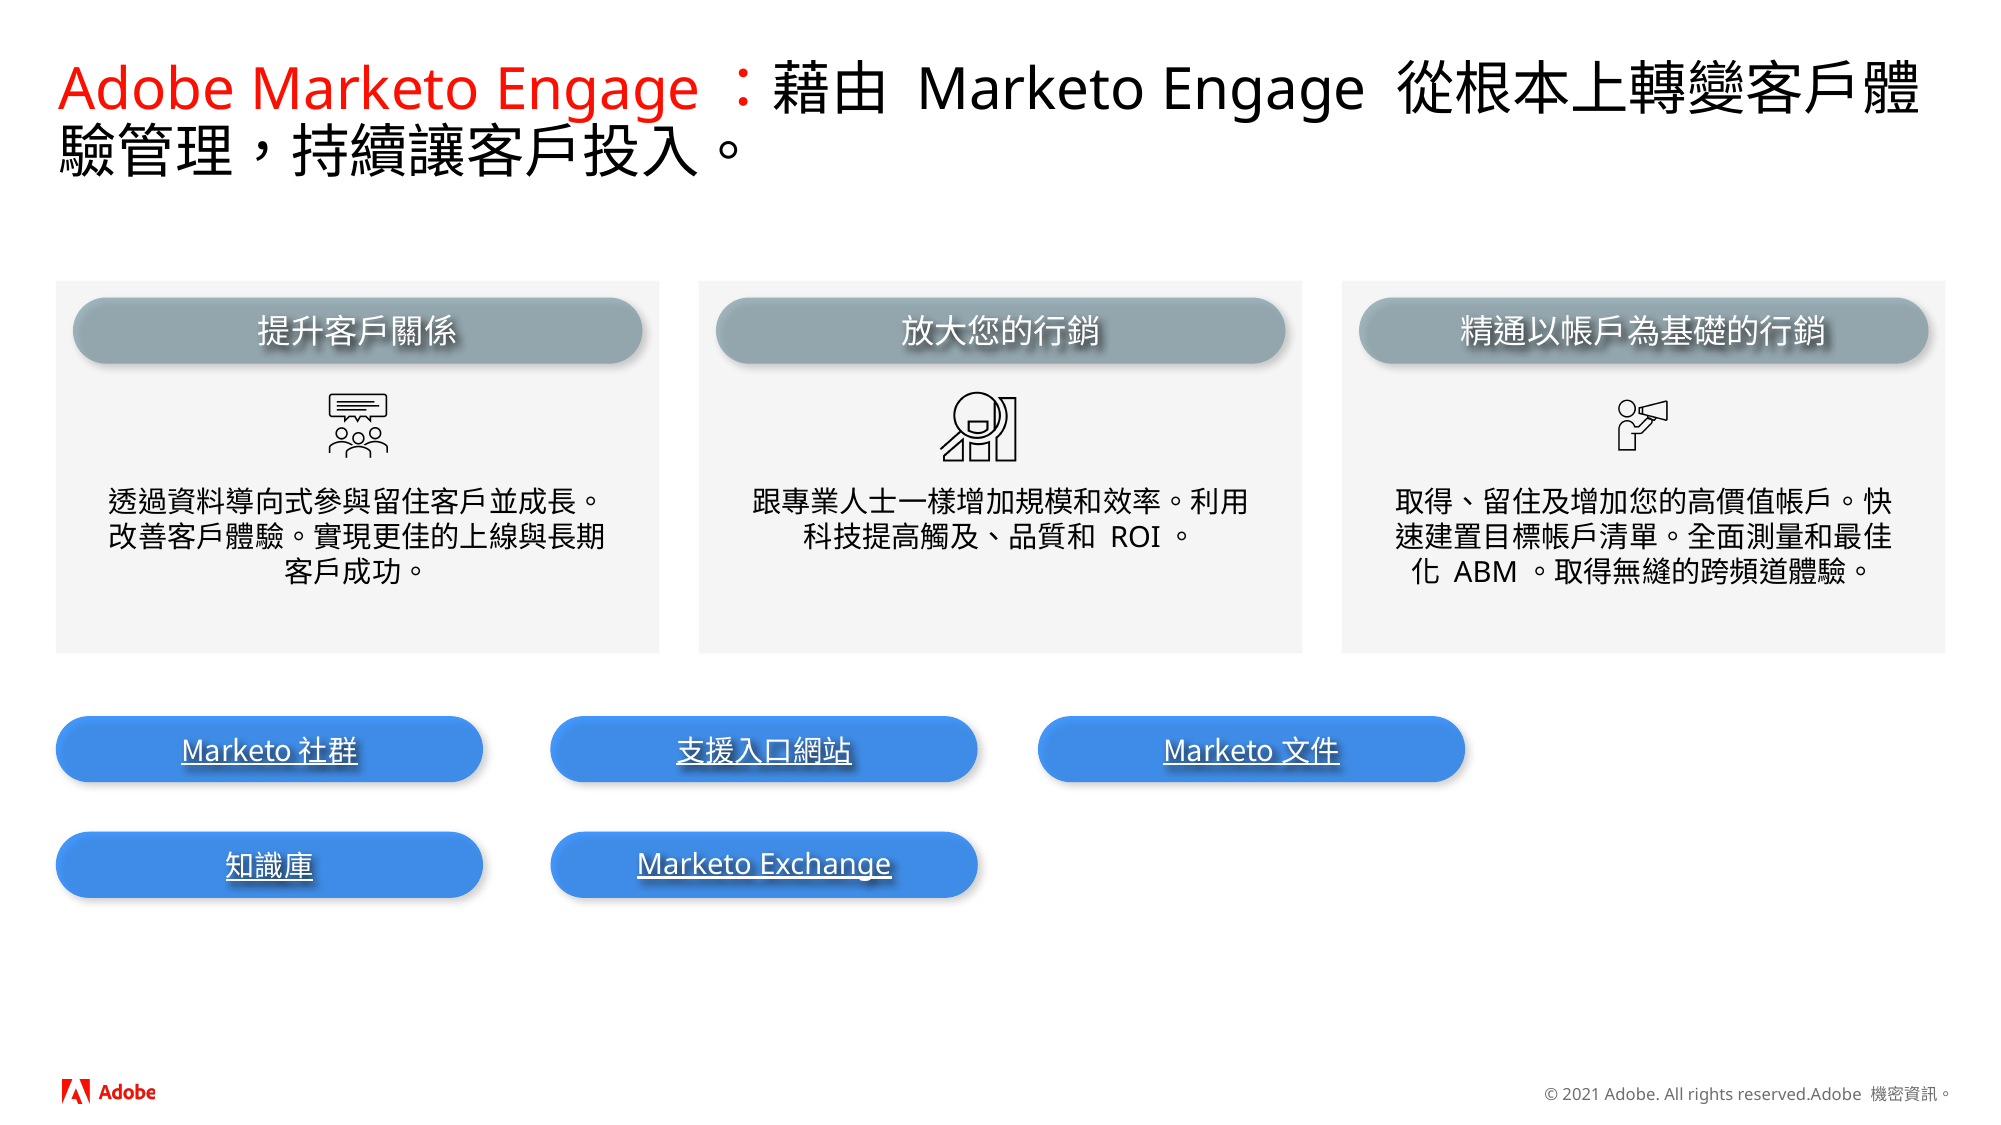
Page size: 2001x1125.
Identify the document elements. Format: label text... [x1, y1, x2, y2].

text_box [550, 831, 978, 898]
title Adobe Marketo Engage：藉由 Marketo Engage 從根本上轉變客戶體驗管理，持續讓客戶投入。 [51, 51, 1940, 158]
picture [939, 391, 1017, 462]
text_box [55, 831, 483, 898]
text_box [55, 716, 483, 783]
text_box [698, 280, 1303, 654]
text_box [1341, 280, 1946, 654]
picture [318, 387, 396, 465]
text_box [550, 716, 978, 783]
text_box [1037, 716, 1466, 783]
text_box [55, 280, 660, 654]
picture [1607, 389, 1678, 461]
